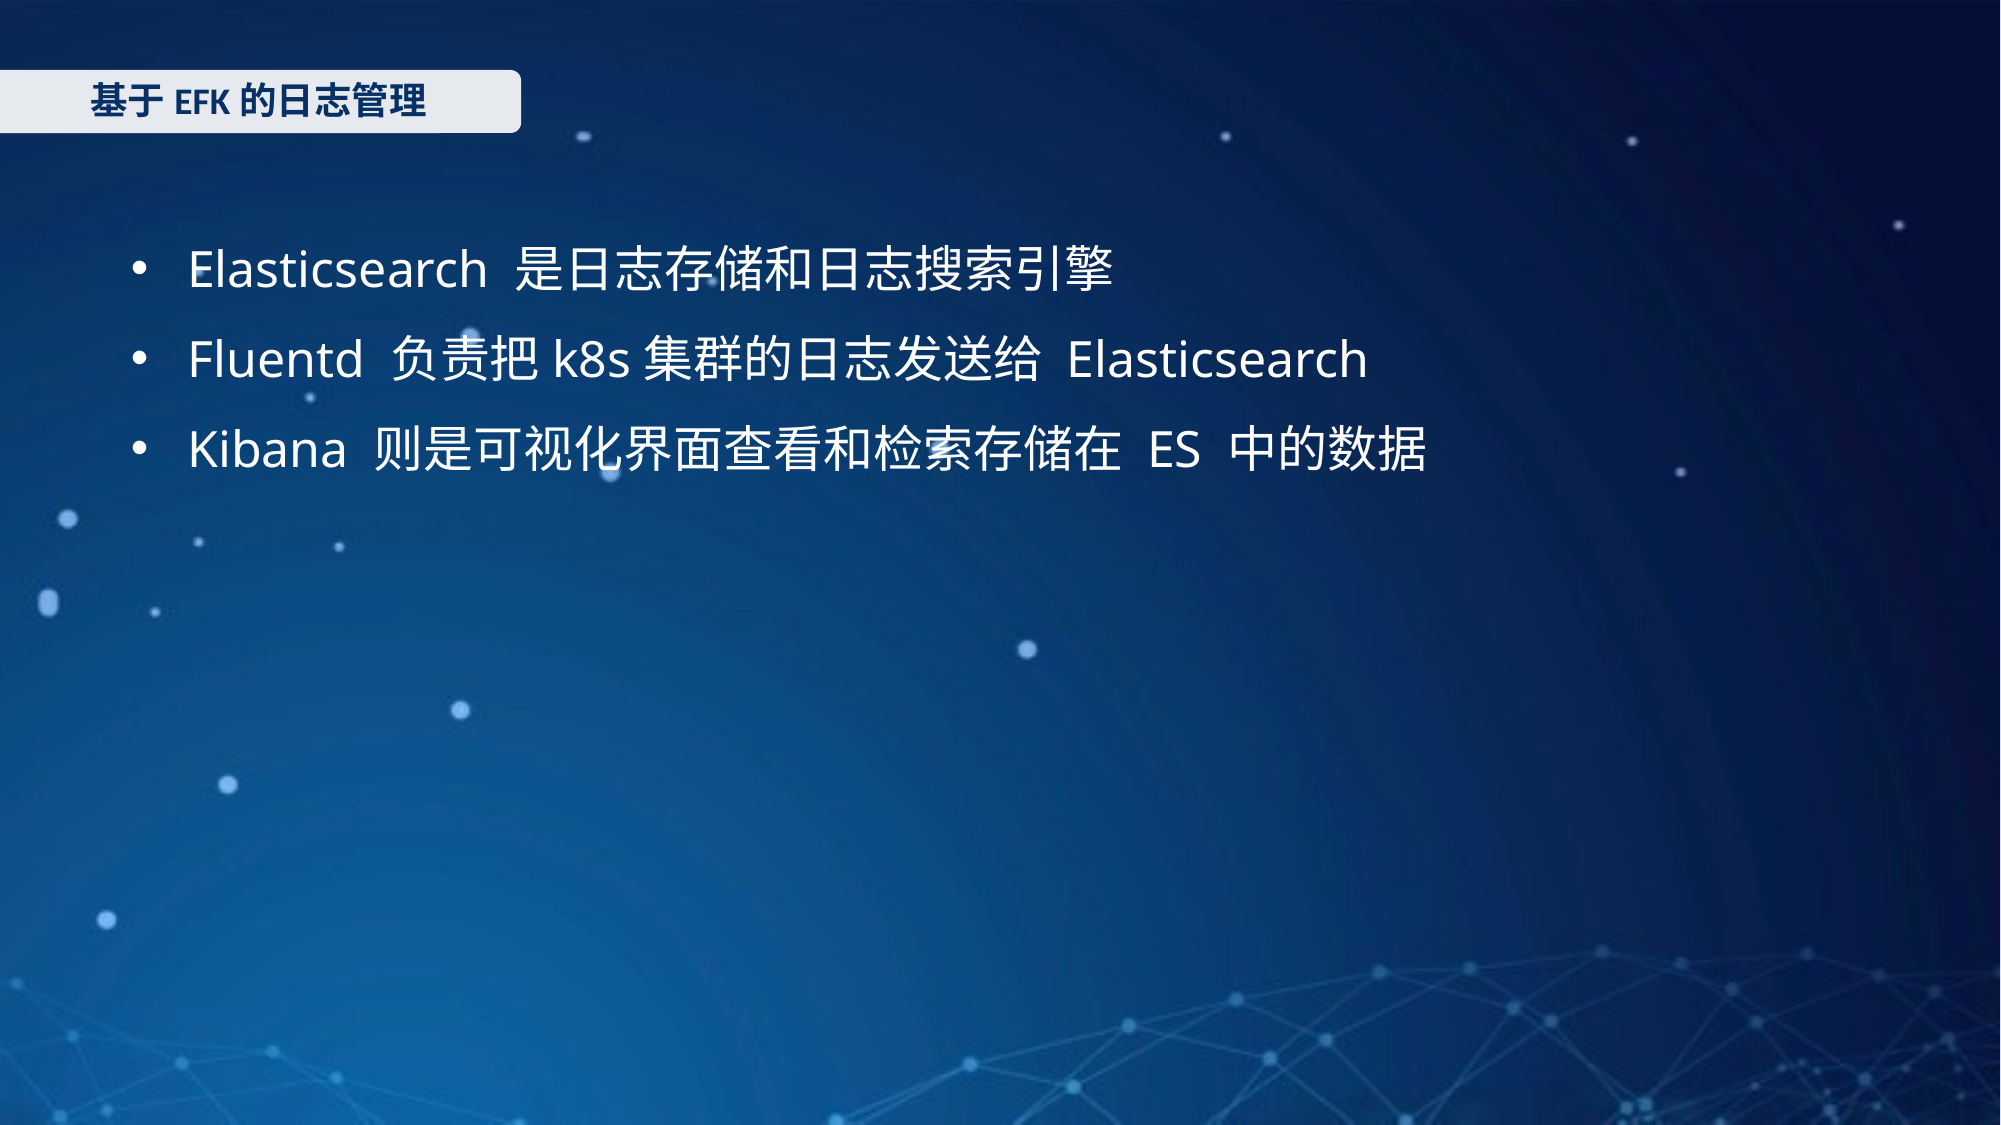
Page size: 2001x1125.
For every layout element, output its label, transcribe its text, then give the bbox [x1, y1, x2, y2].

text_box Elasticsearch 是日志存储和日志搜索引擎 Fluentd 负责把k8s集群的日志发送给 Elasticsearch Kibana 则是可视化界面查看和检索存储在 ES 中的数据 [115, 199, 1630, 485]
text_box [0, 69, 522, 134]
picture [0, 0, 2001, 1125]
